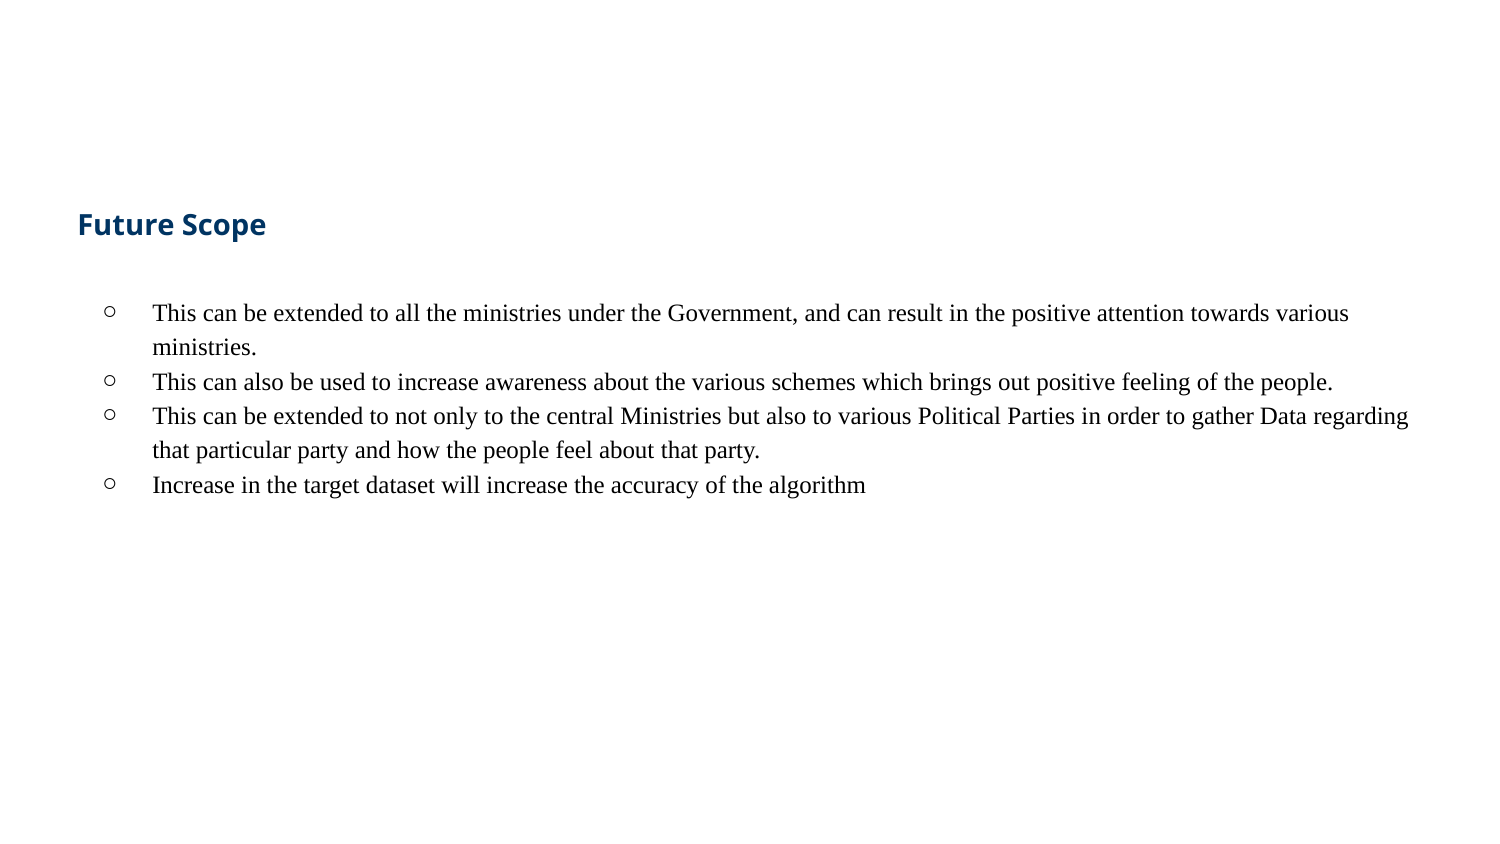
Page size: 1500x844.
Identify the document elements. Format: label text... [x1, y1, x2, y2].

list Future Scope This can be extended to all the ministries under the Government, and can result in the positive attention towards various ministries. This can also be used to increase awareness about the various schemes which brings out positive feeling of the people. This can be extended to not only to the central Ministries but also to various Political Parties in order to gather Data regarding that particular party and how the people feel about that party. Increase in the target dataset will increase the accuracy of the algorithm [74, 149, 1426, 658]
